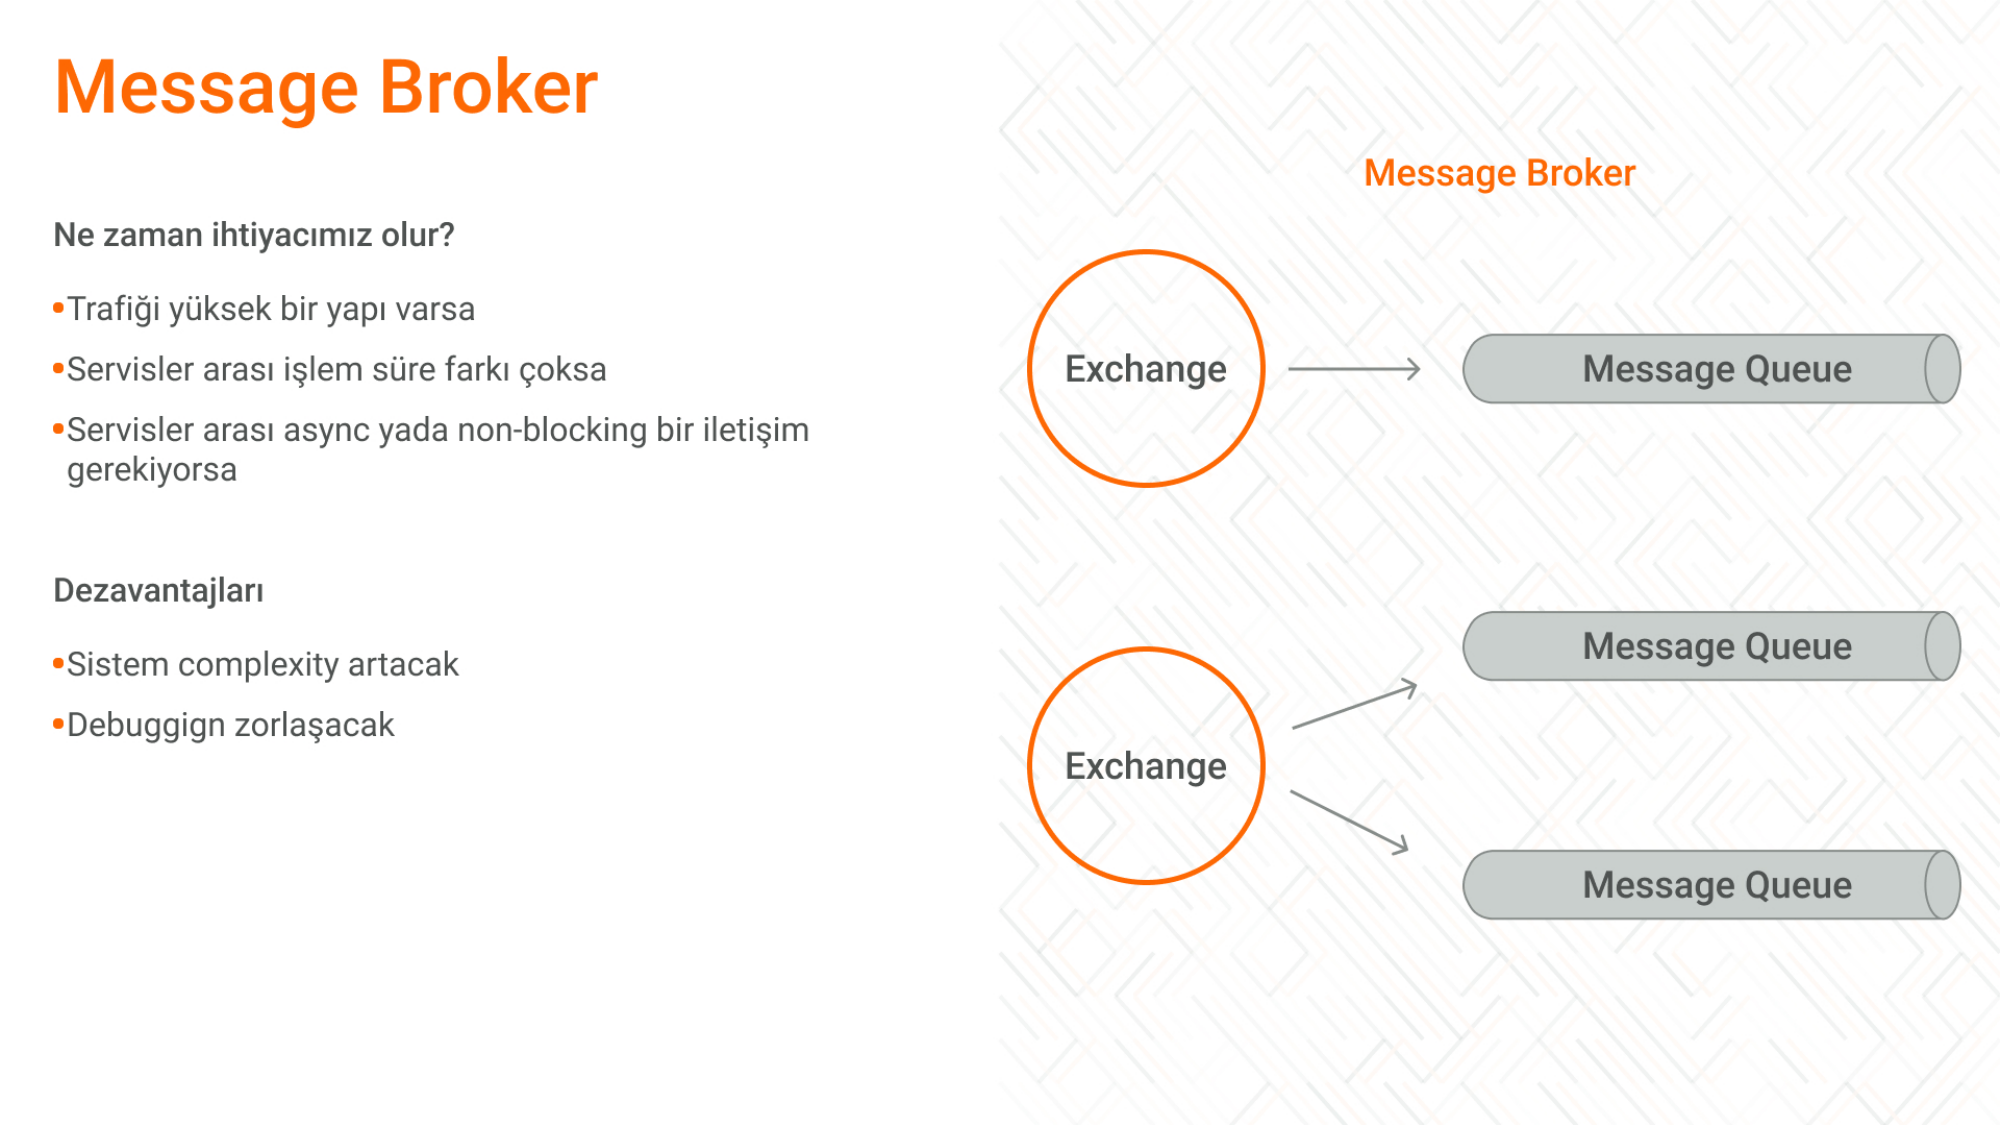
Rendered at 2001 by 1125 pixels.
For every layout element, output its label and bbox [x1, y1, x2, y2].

list [0, 0, 2000, 1125]
